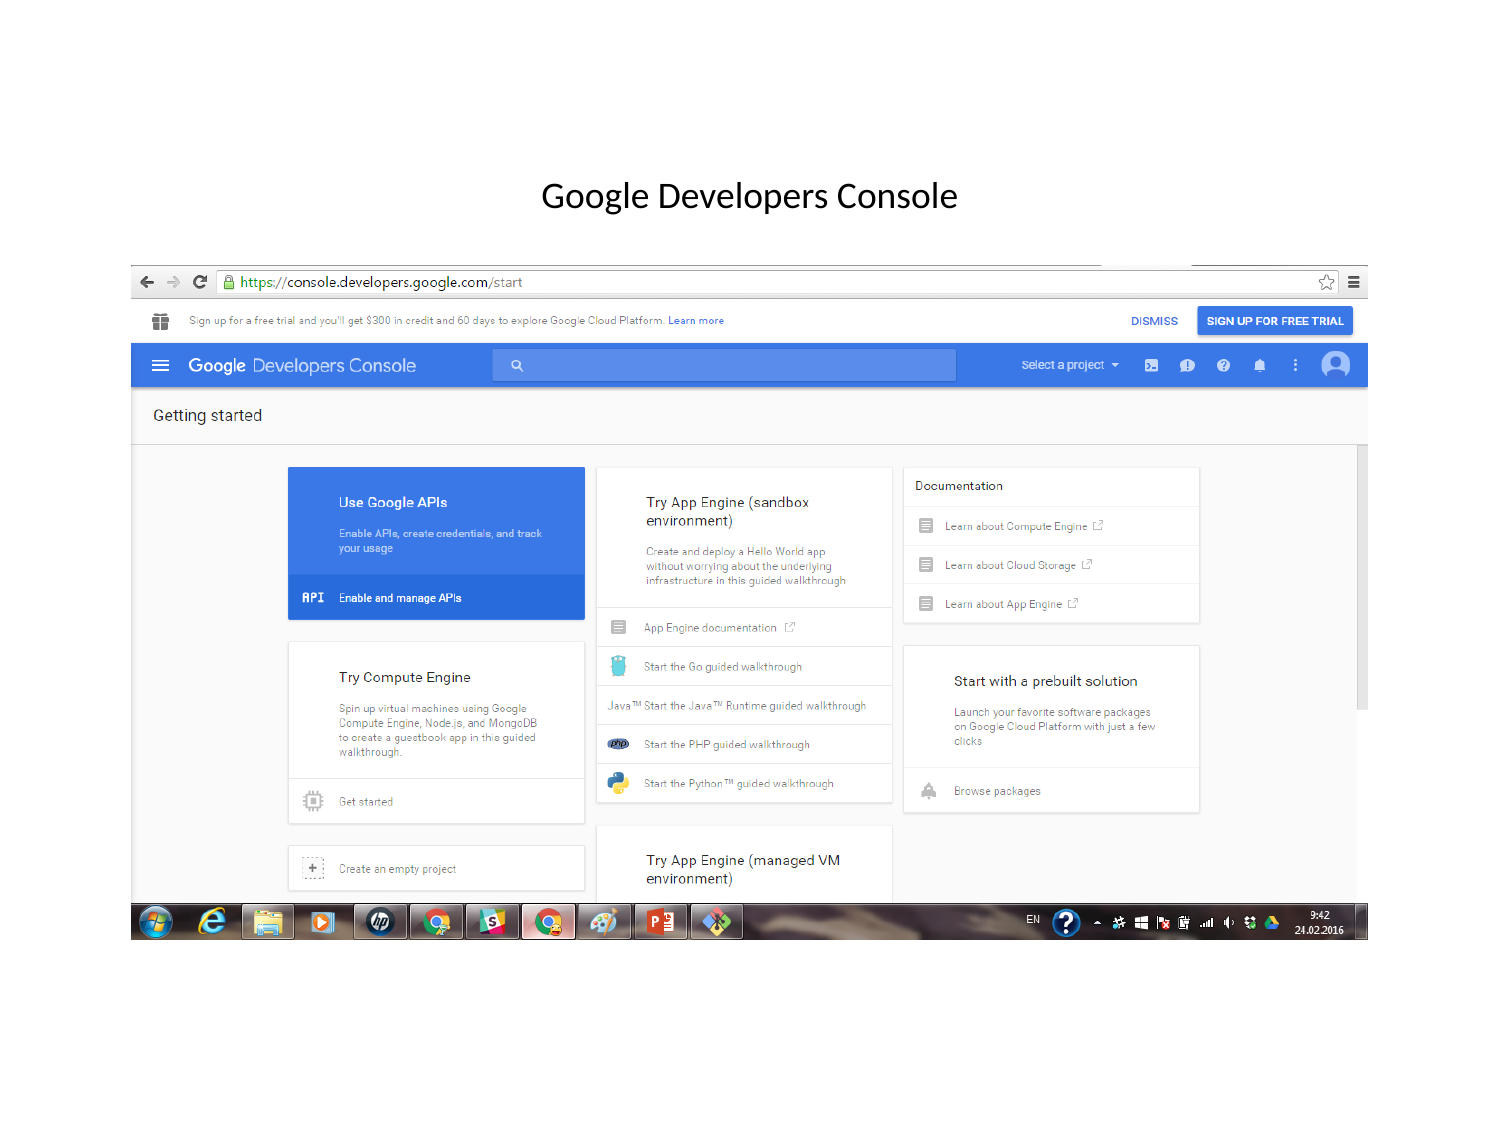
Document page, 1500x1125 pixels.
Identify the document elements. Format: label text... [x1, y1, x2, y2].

picture [131, 265, 1369, 941]
title Google Developers Console [103, 153, 1397, 235]
